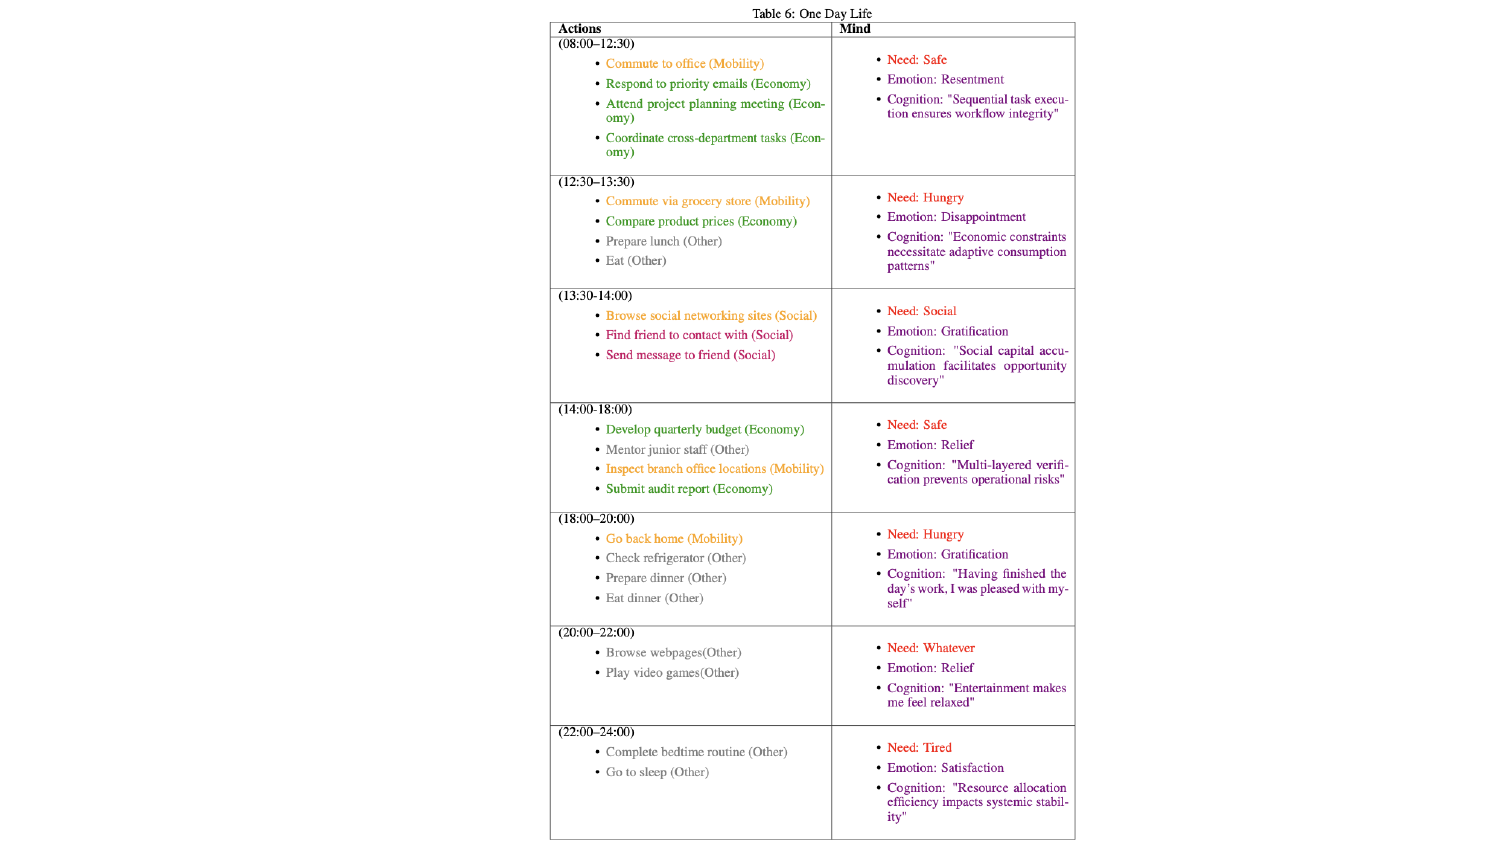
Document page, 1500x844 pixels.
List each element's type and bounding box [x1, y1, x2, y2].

list [534, 0, 1089, 844]
